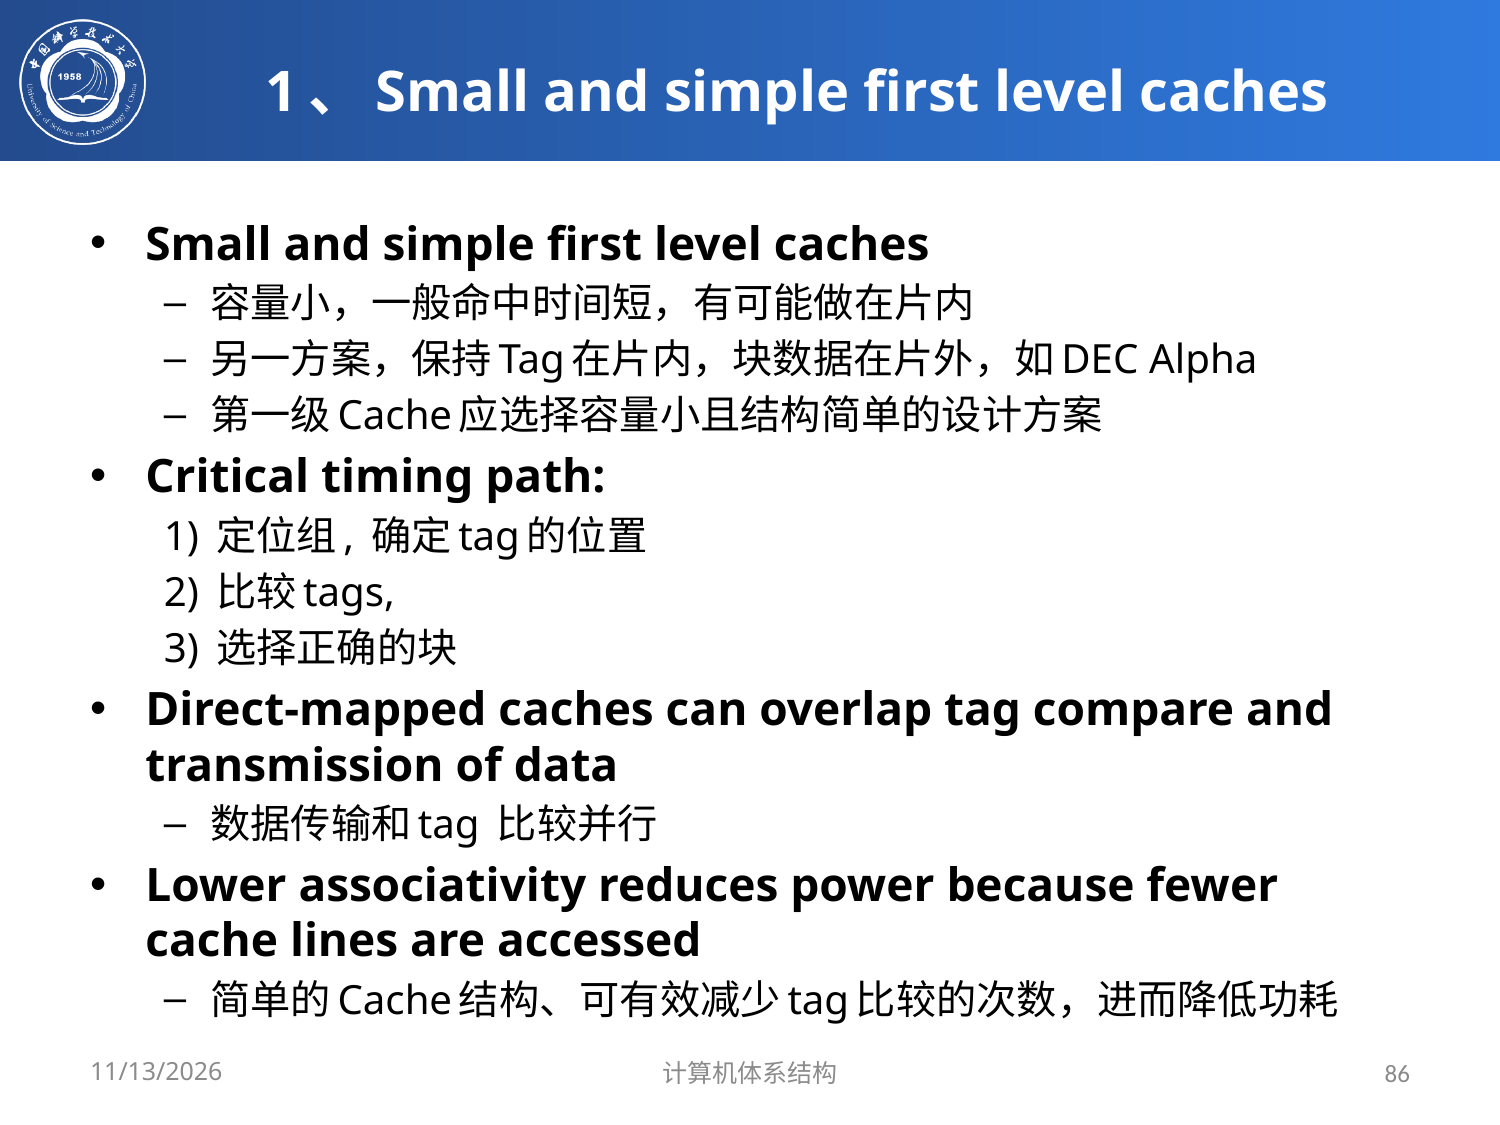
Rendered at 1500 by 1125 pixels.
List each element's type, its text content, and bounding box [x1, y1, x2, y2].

picture [19, 19, 146, 145]
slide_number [75, 1042, 425, 1103]
slide_number 86 [1074, 1042, 1425, 1103]
title 1、Small and simple first level caches [169, 24, 1425, 153]
footer 计算机体系结构 [512, 1042, 988, 1103]
list Small and simple first level caches 容量小，一般命中时间短，有可能做在片内 另一方案，保持Tag在片内，块数据在片外，如DEC Alpha 第一级Cache应选择容量小且结构简单的设计方案 Critical timing path: 1) 定位组, 确定tag的位置 2) 比较tags, 3) 选择正确的块 Direct-mapped caches can overlap tag compare and transmission of data 数据传输和tag 比较并行 Lower associativity reduces power because fewer cache lines are accessed 简单的Cache结构、可有效减少tag比较的次数，进而降低功耗 [75, 206, 1425, 1036]
